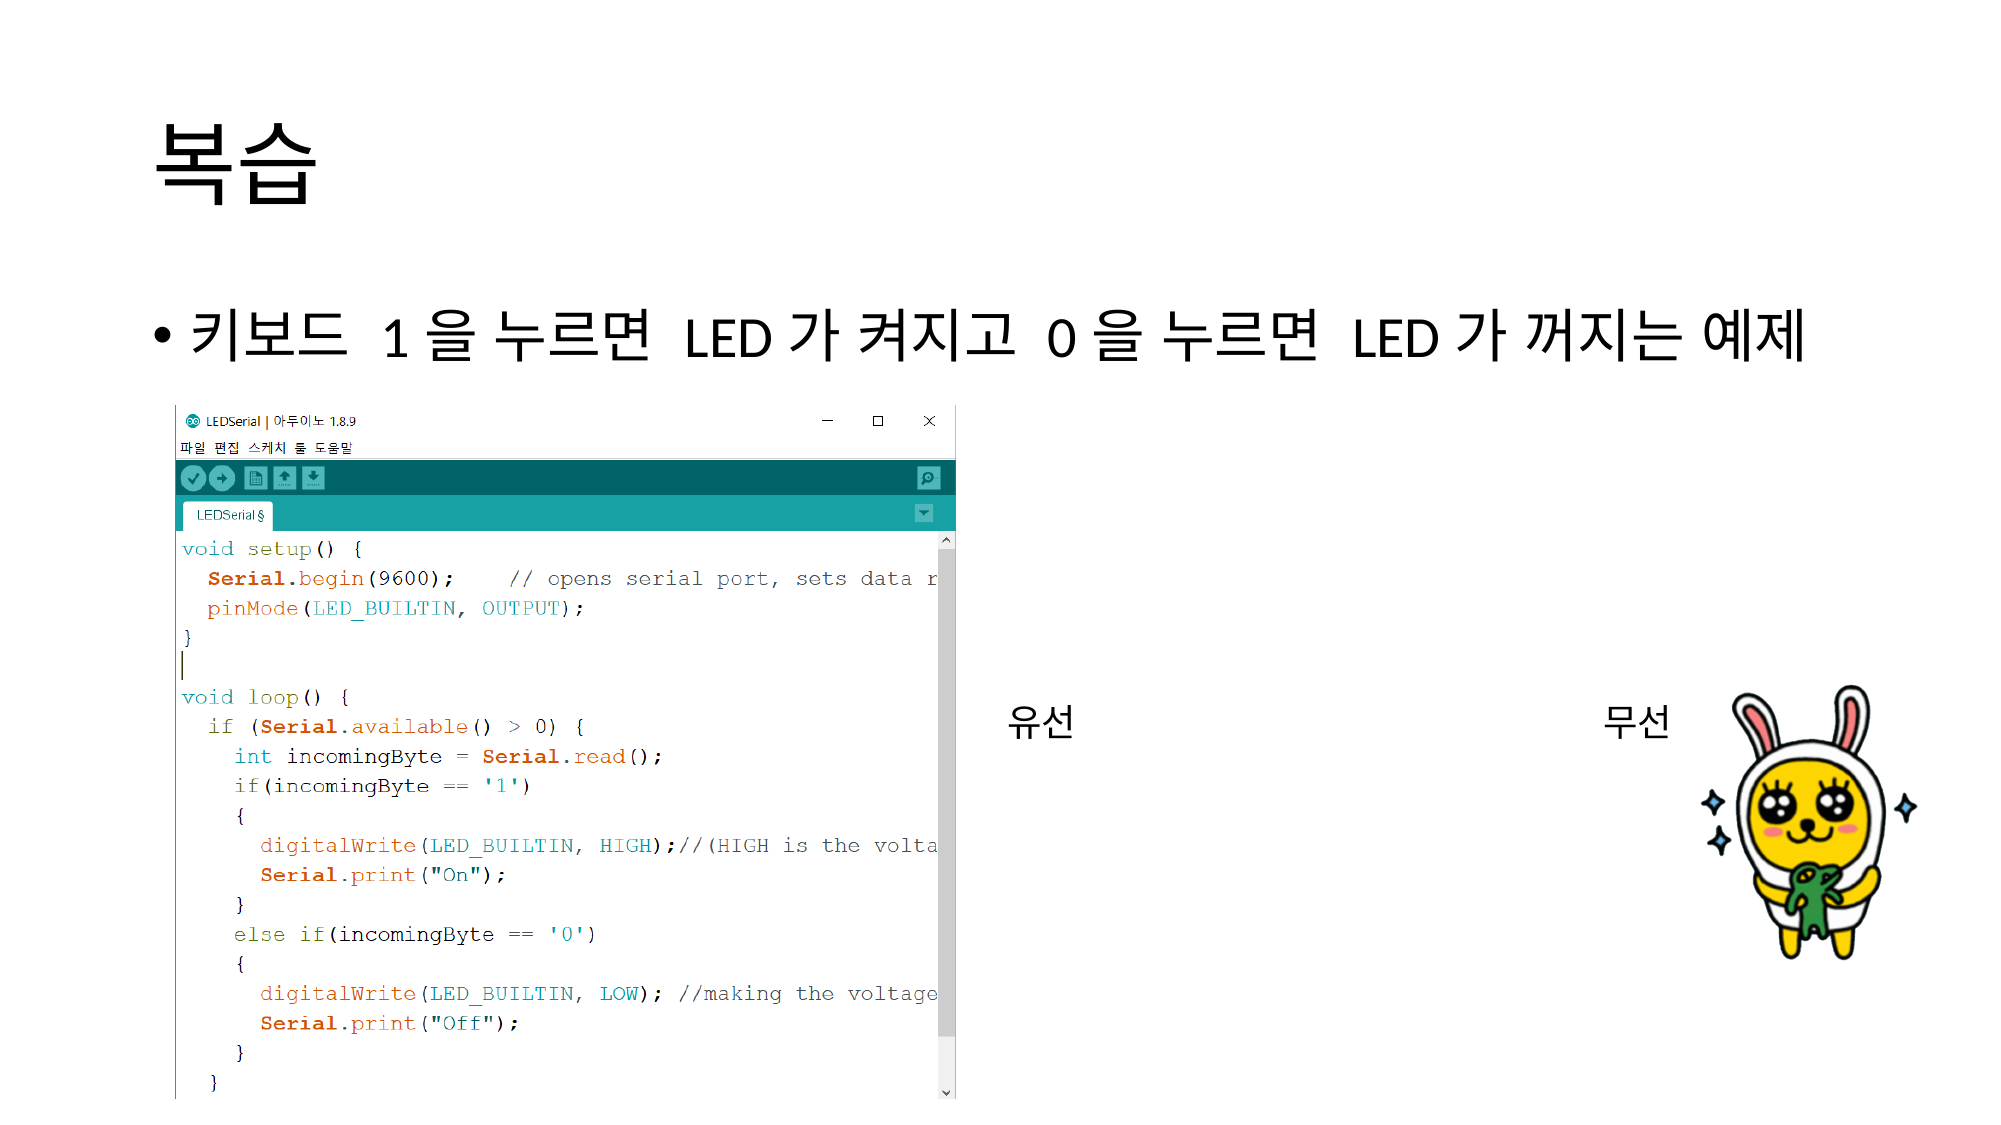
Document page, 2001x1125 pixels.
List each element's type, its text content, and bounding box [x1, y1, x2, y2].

text_box 유선 [992, 691, 1092, 751]
title 복습 [137, 59, 1863, 278]
list 키보드 1을 누르면 LED가 켜지고 0을 누르면 LED가 꺼지는 예제 [137, 299, 1863, 1014]
picture [1654, 656, 1957, 974]
text_box 무선 [1588, 691, 1654, 751]
picture [175, 404, 956, 1099]
